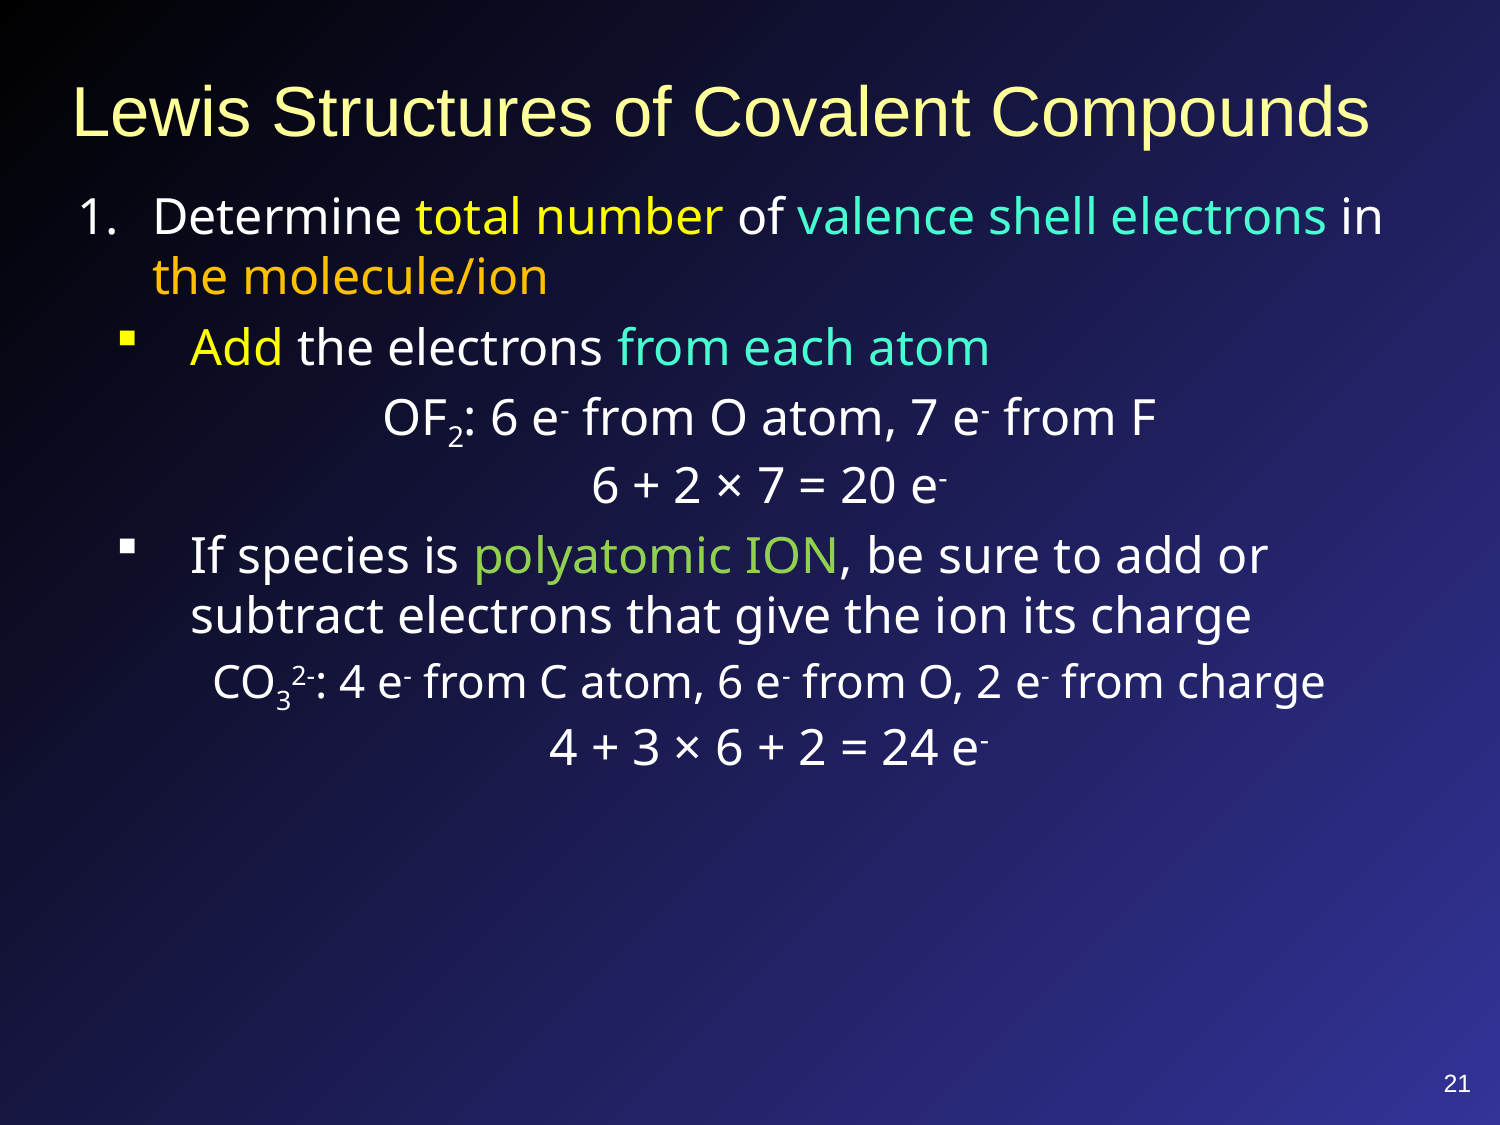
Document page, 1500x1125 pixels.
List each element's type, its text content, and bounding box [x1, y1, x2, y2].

title Lewis Structures of Covalent Compounds [56, 57, 1439, 159]
slide_number 21 [1148, 1052, 1487, 1112]
list Determine total number of valence shell electrons in the molecule/ion Add the electrons from each atom OF2: 6 e- from O atom, 7 e- from F 6 + 2 × 7 = 20 e- If species is polyatomic ION, be sure to add or subtract electrons that give the ion its charge CO32-: 4 e- from C atom, 6 e- from O, 2 e- from charge 4 + 3 × 6 + 2 = 24 e- [61, 177, 1439, 1053]
